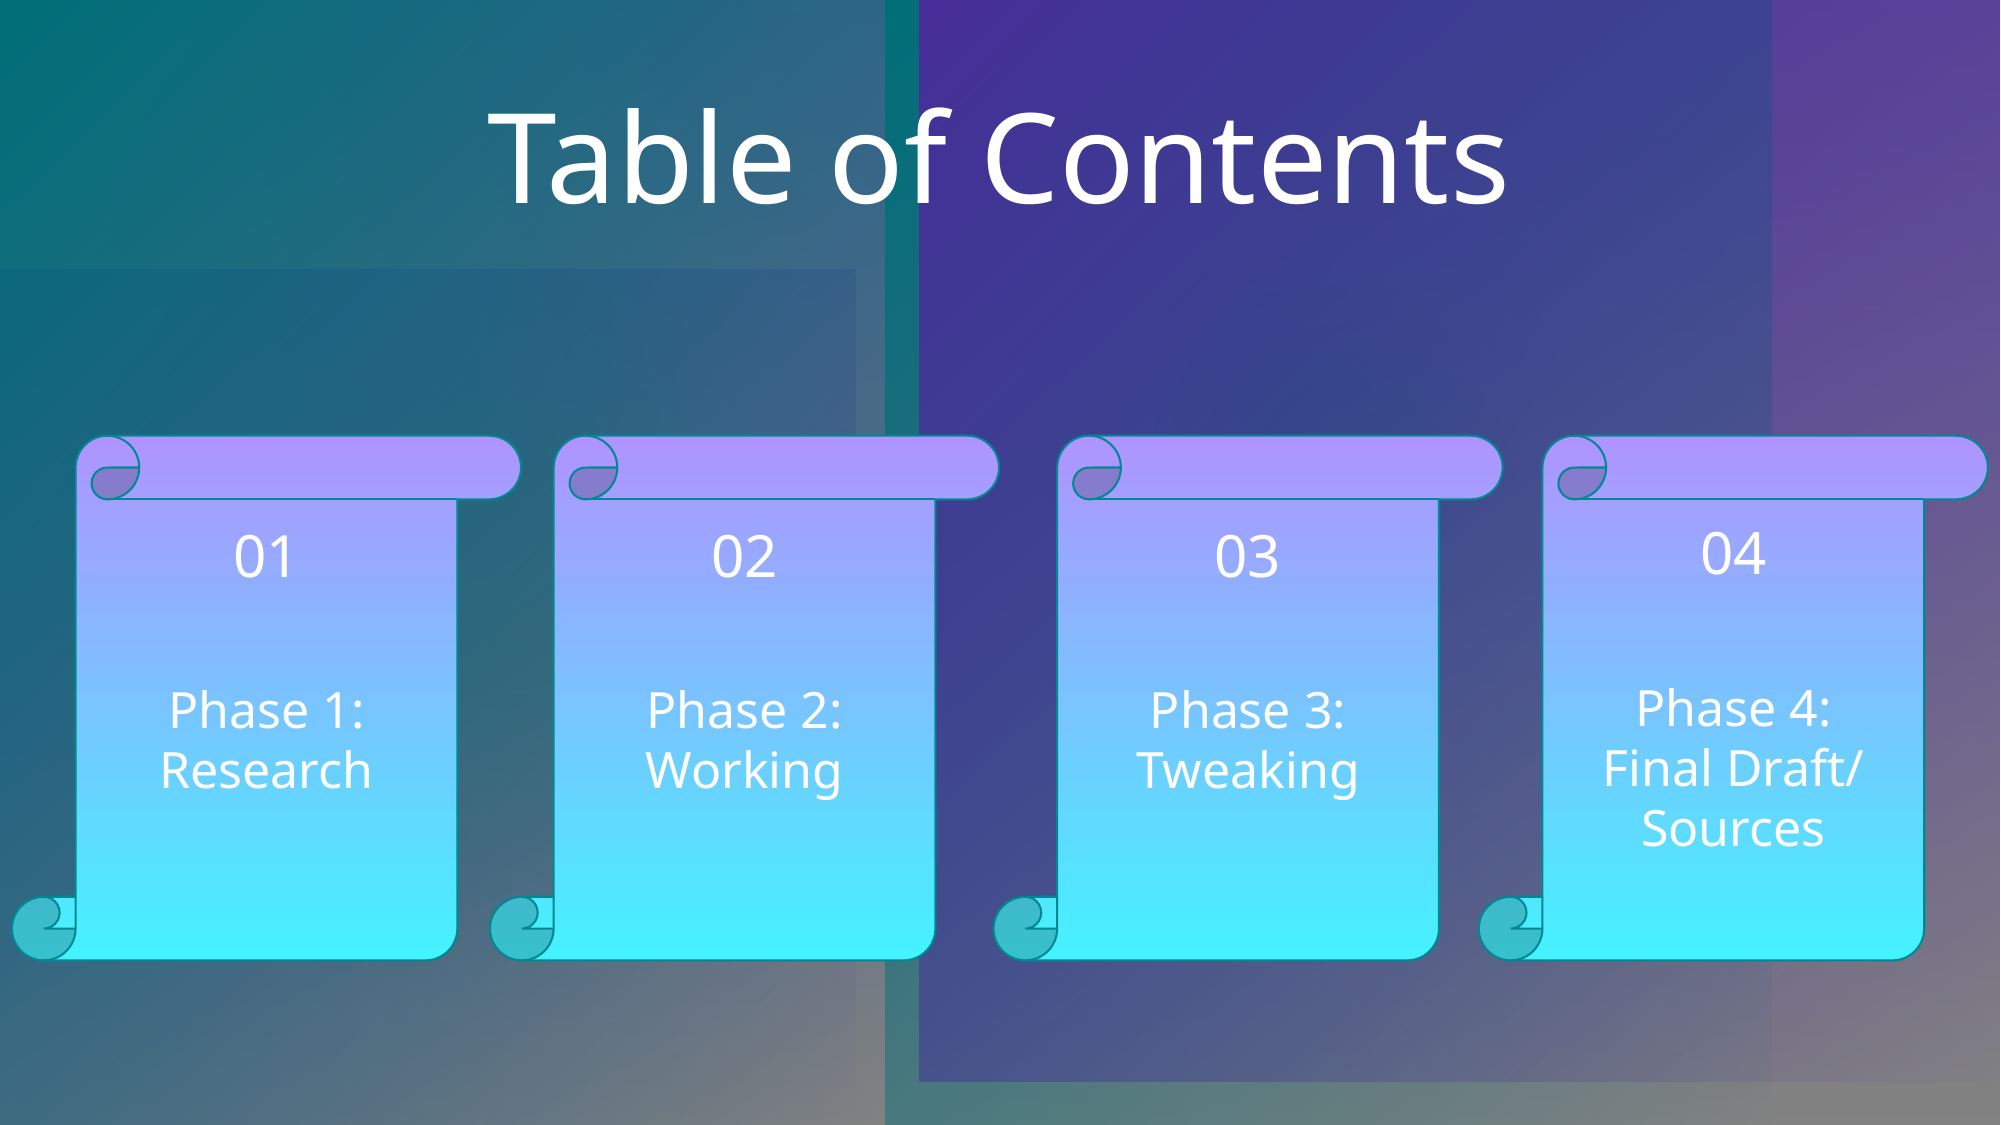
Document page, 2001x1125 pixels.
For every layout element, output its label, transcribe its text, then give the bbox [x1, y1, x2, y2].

text_box 02 Phase 2: Working [488, 434, 1001, 962]
text_box 03 Phase 3: Tweaking [992, 434, 1504, 962]
text_box 04 Phase 4: Final Draft/ Sources [1477, 434, 1989, 962]
title Table of Contents [88, 88, 1910, 386]
text_box 01 Phase 1: Research [10, 434, 523, 962]
